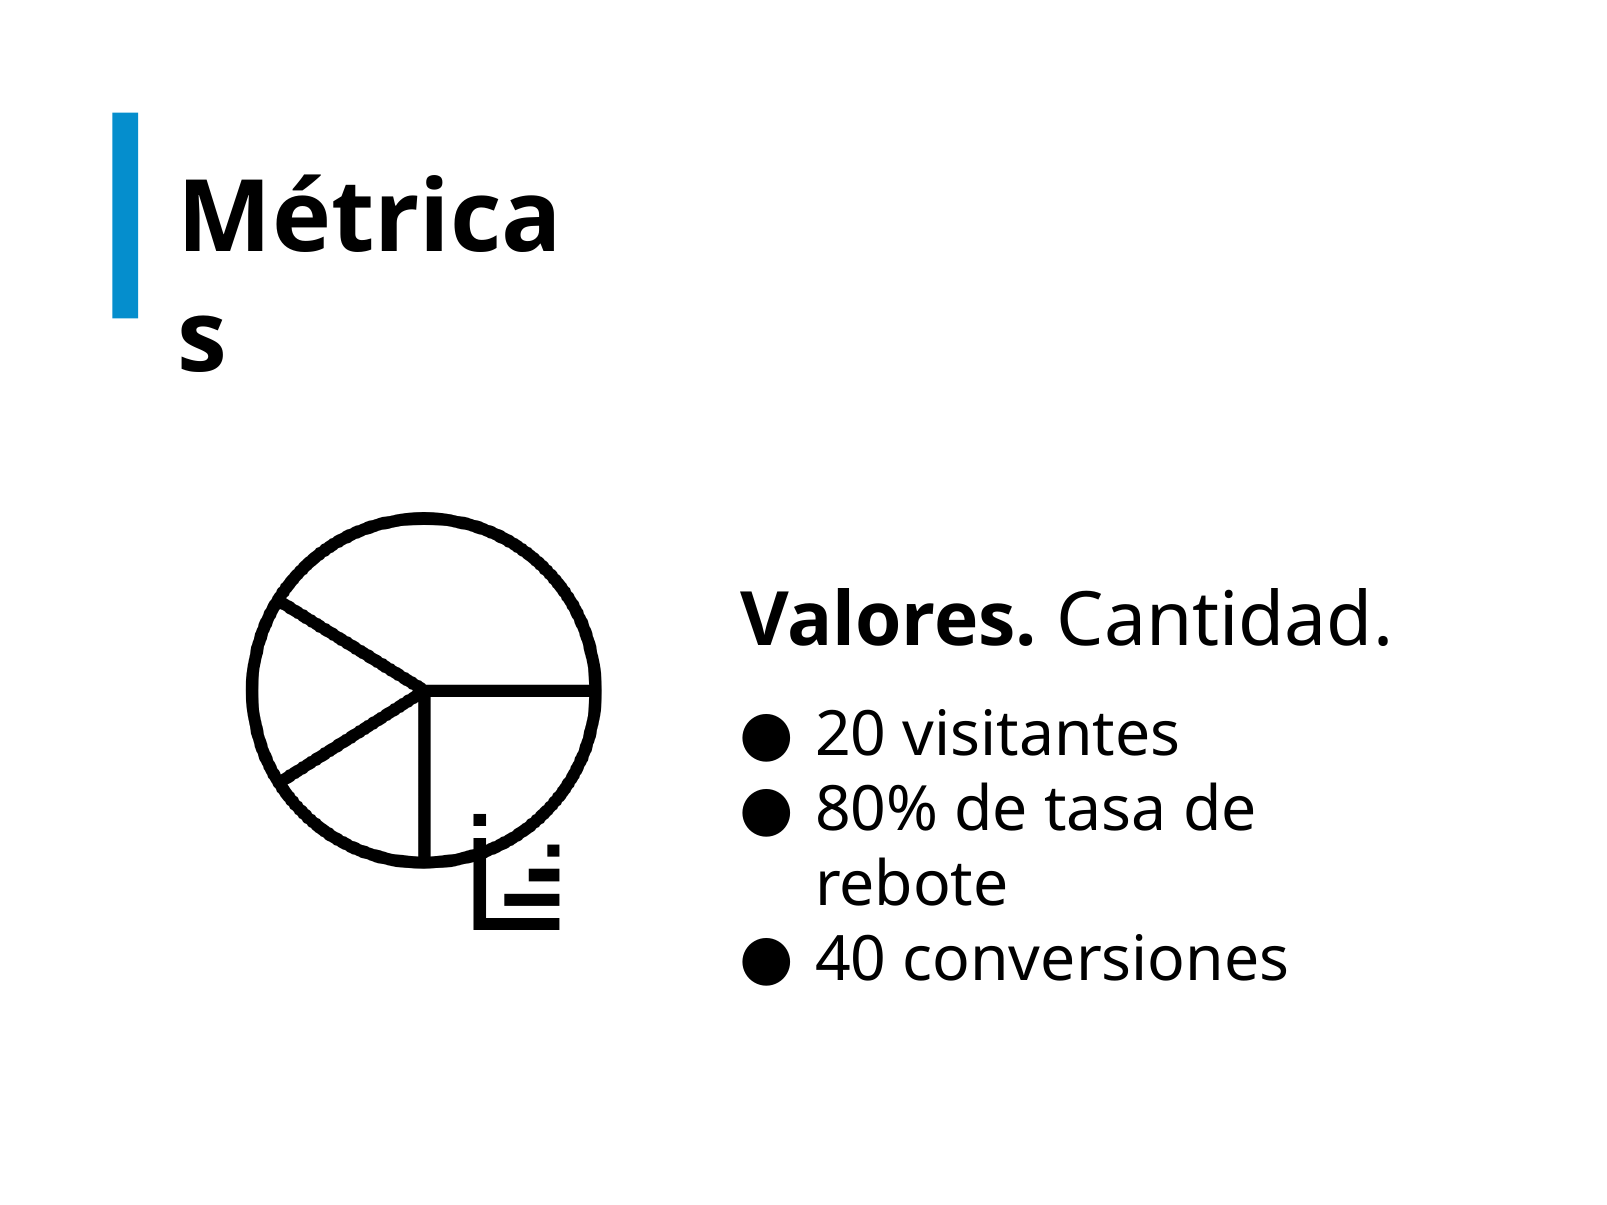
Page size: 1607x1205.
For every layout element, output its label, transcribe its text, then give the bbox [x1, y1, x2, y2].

title Métricas [175, 149, 577, 392]
text_box Valores. Cantidad. 20 visitantes 80% de tasa de rebote 40 conversiones [737, 529, 1420, 993]
picture [214, 512, 633, 930]
